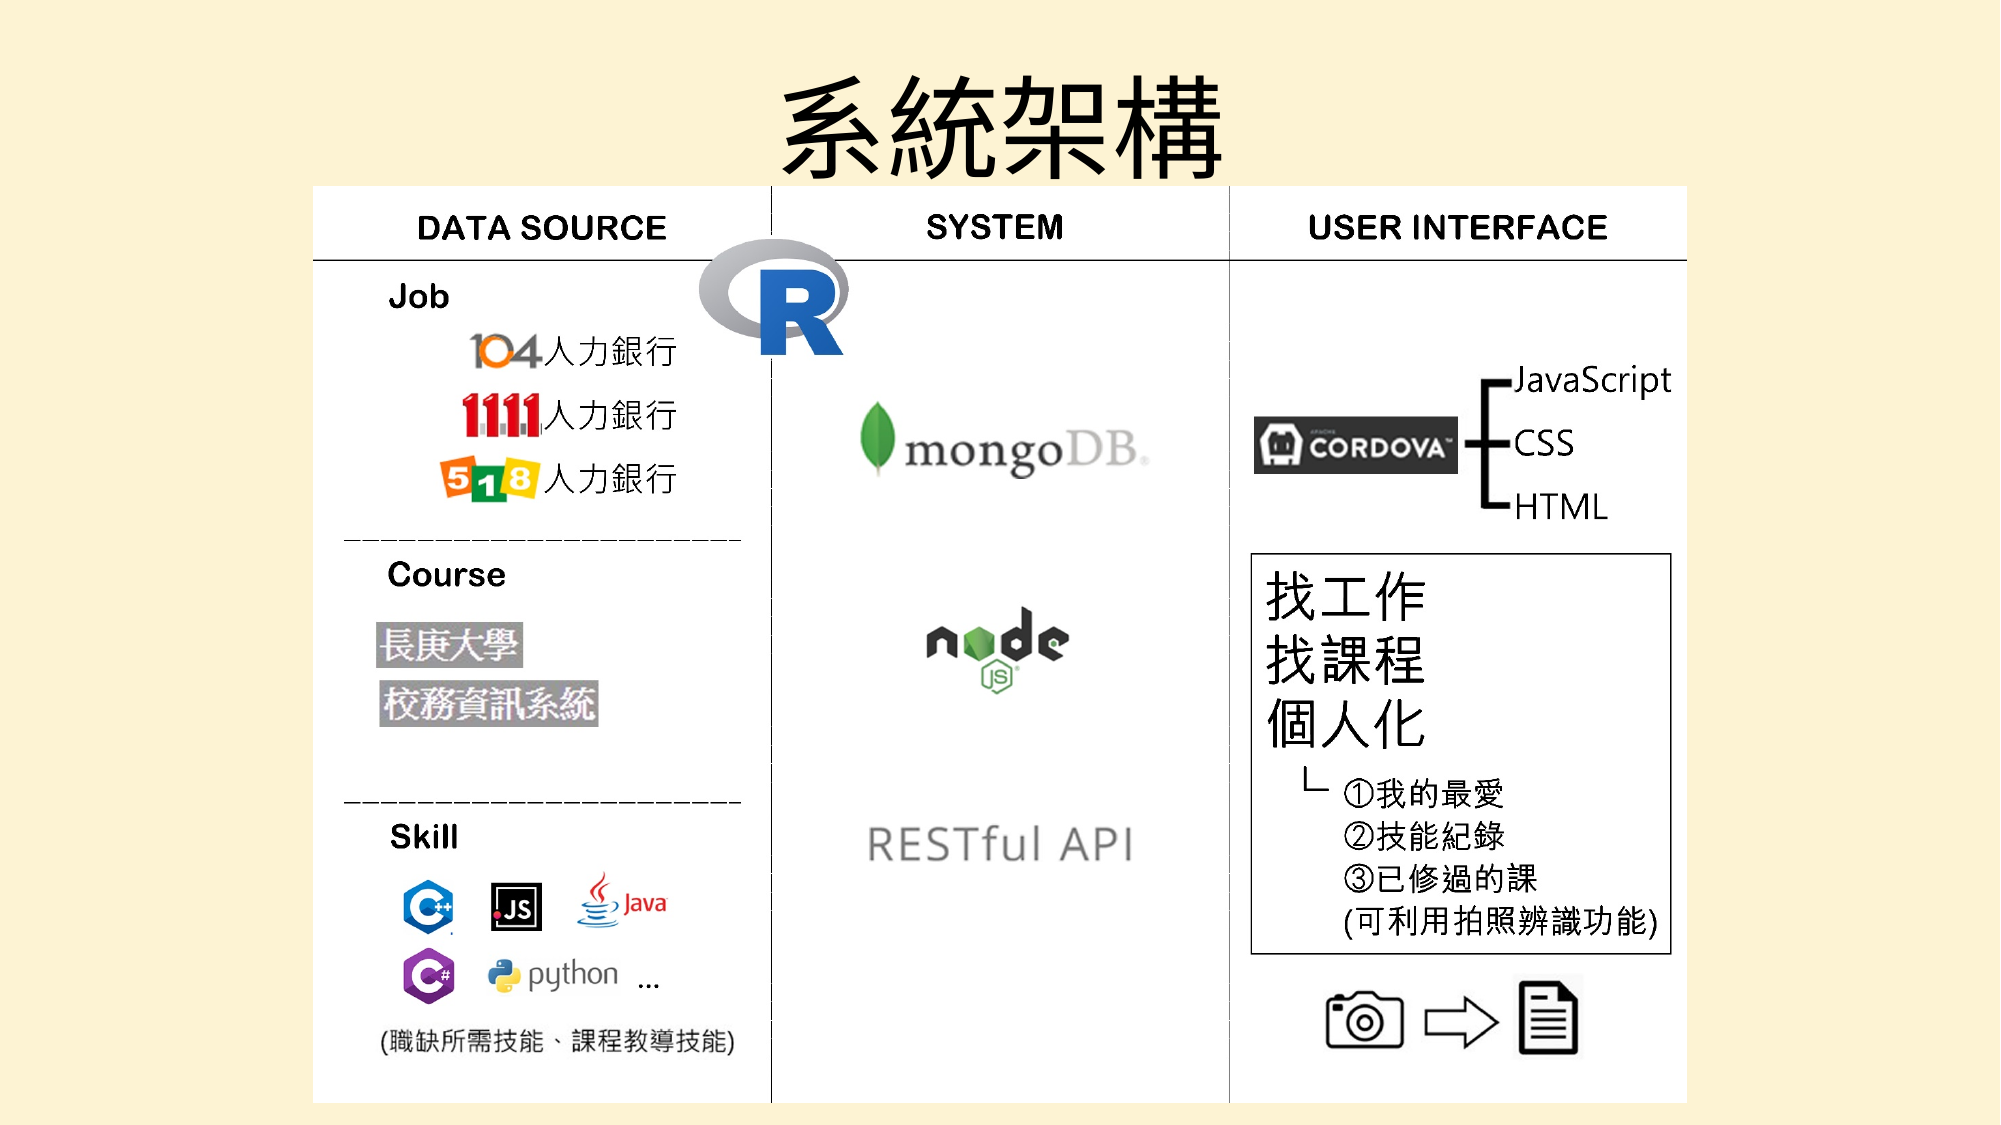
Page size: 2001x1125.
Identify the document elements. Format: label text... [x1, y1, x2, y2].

title 系統架構 [137, 25, 1863, 244]
picture [313, 186, 1687, 1103]
